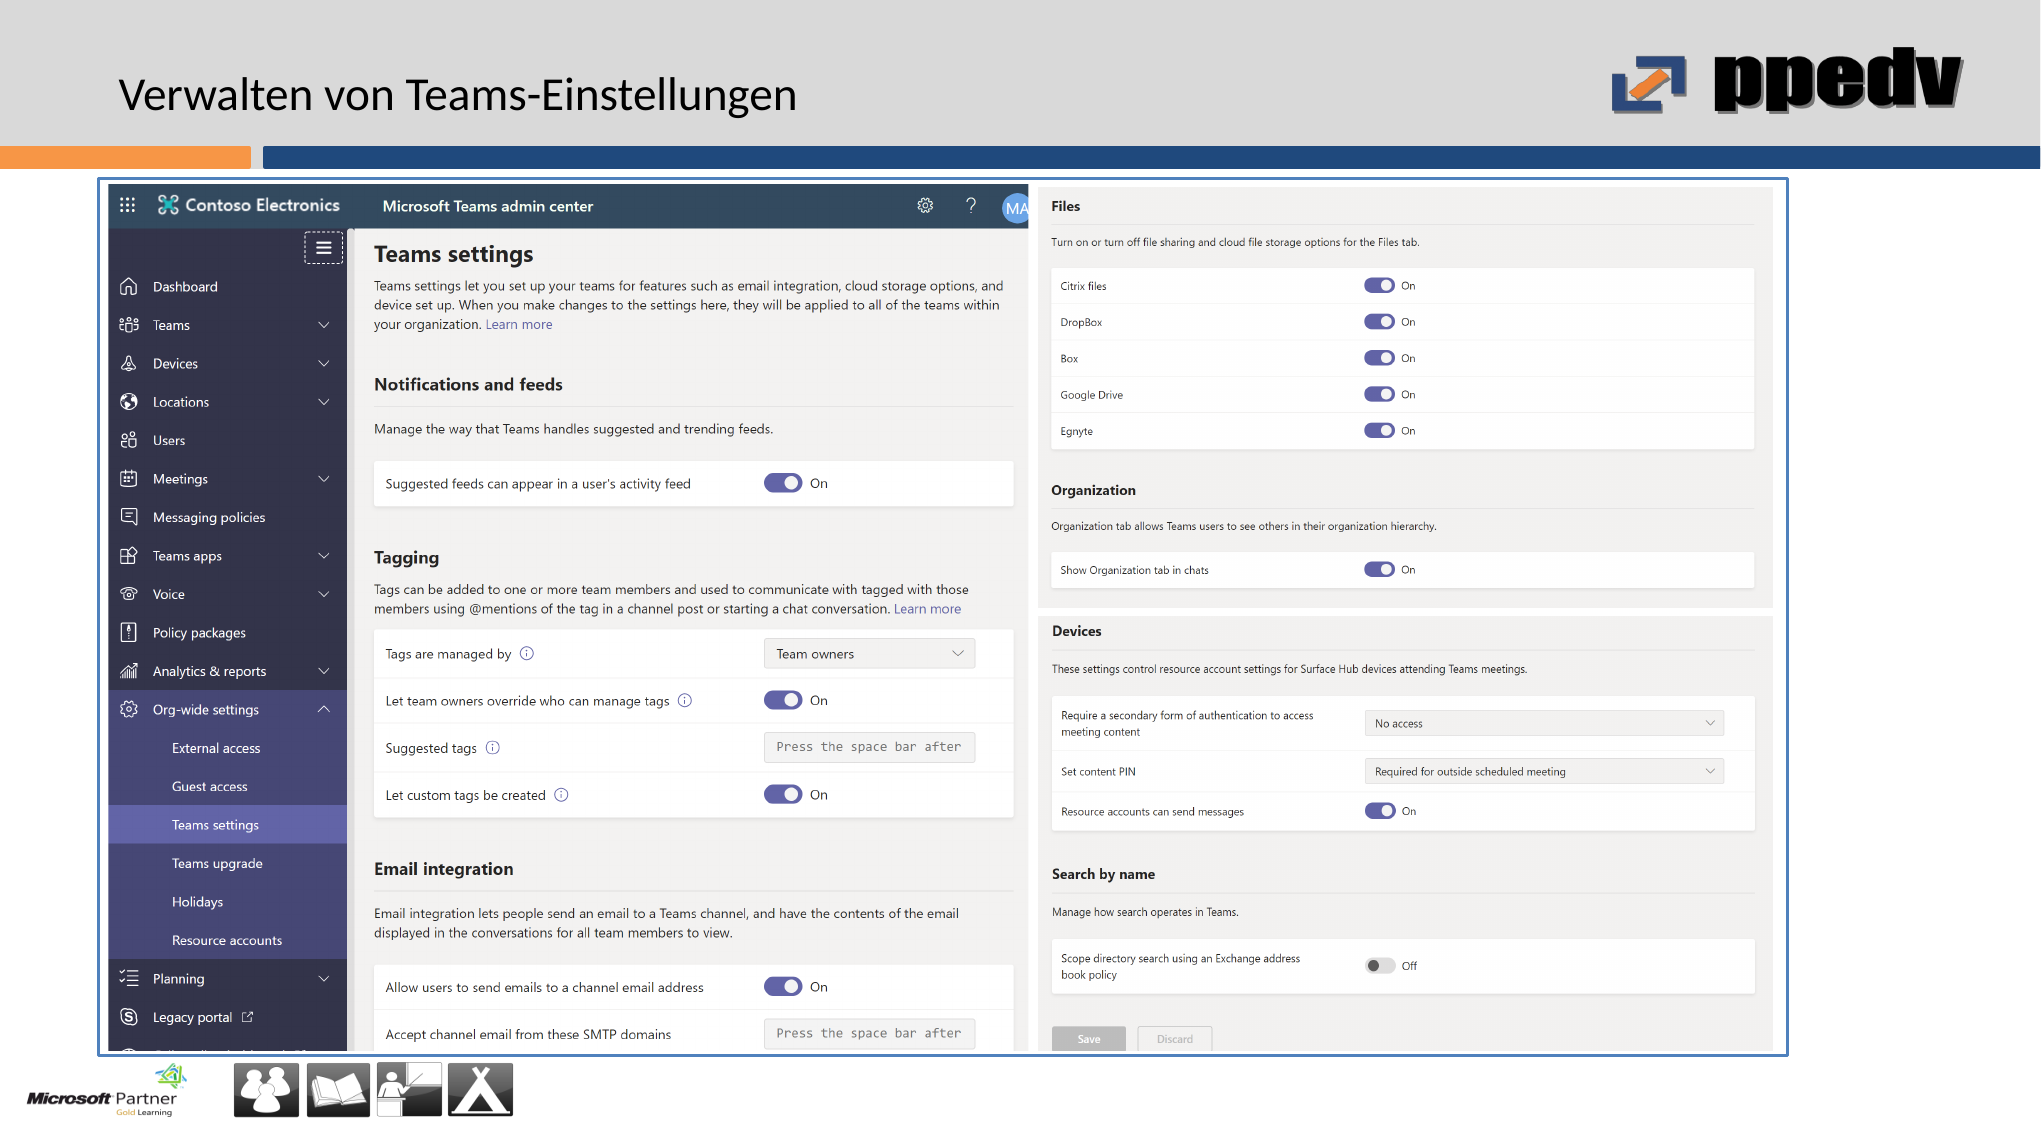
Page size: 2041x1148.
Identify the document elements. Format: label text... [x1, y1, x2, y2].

picture [1038, 616, 1773, 1051]
picture [7, 1043, 538, 1140]
text_box [98, 178, 1788, 1056]
picture [1598, 41, 1992, 125]
picture [1038, 187, 1773, 608]
picture [107, 183, 1029, 1051]
title Verwalten von Teams-Einstellungen [103, 55, 1949, 129]
